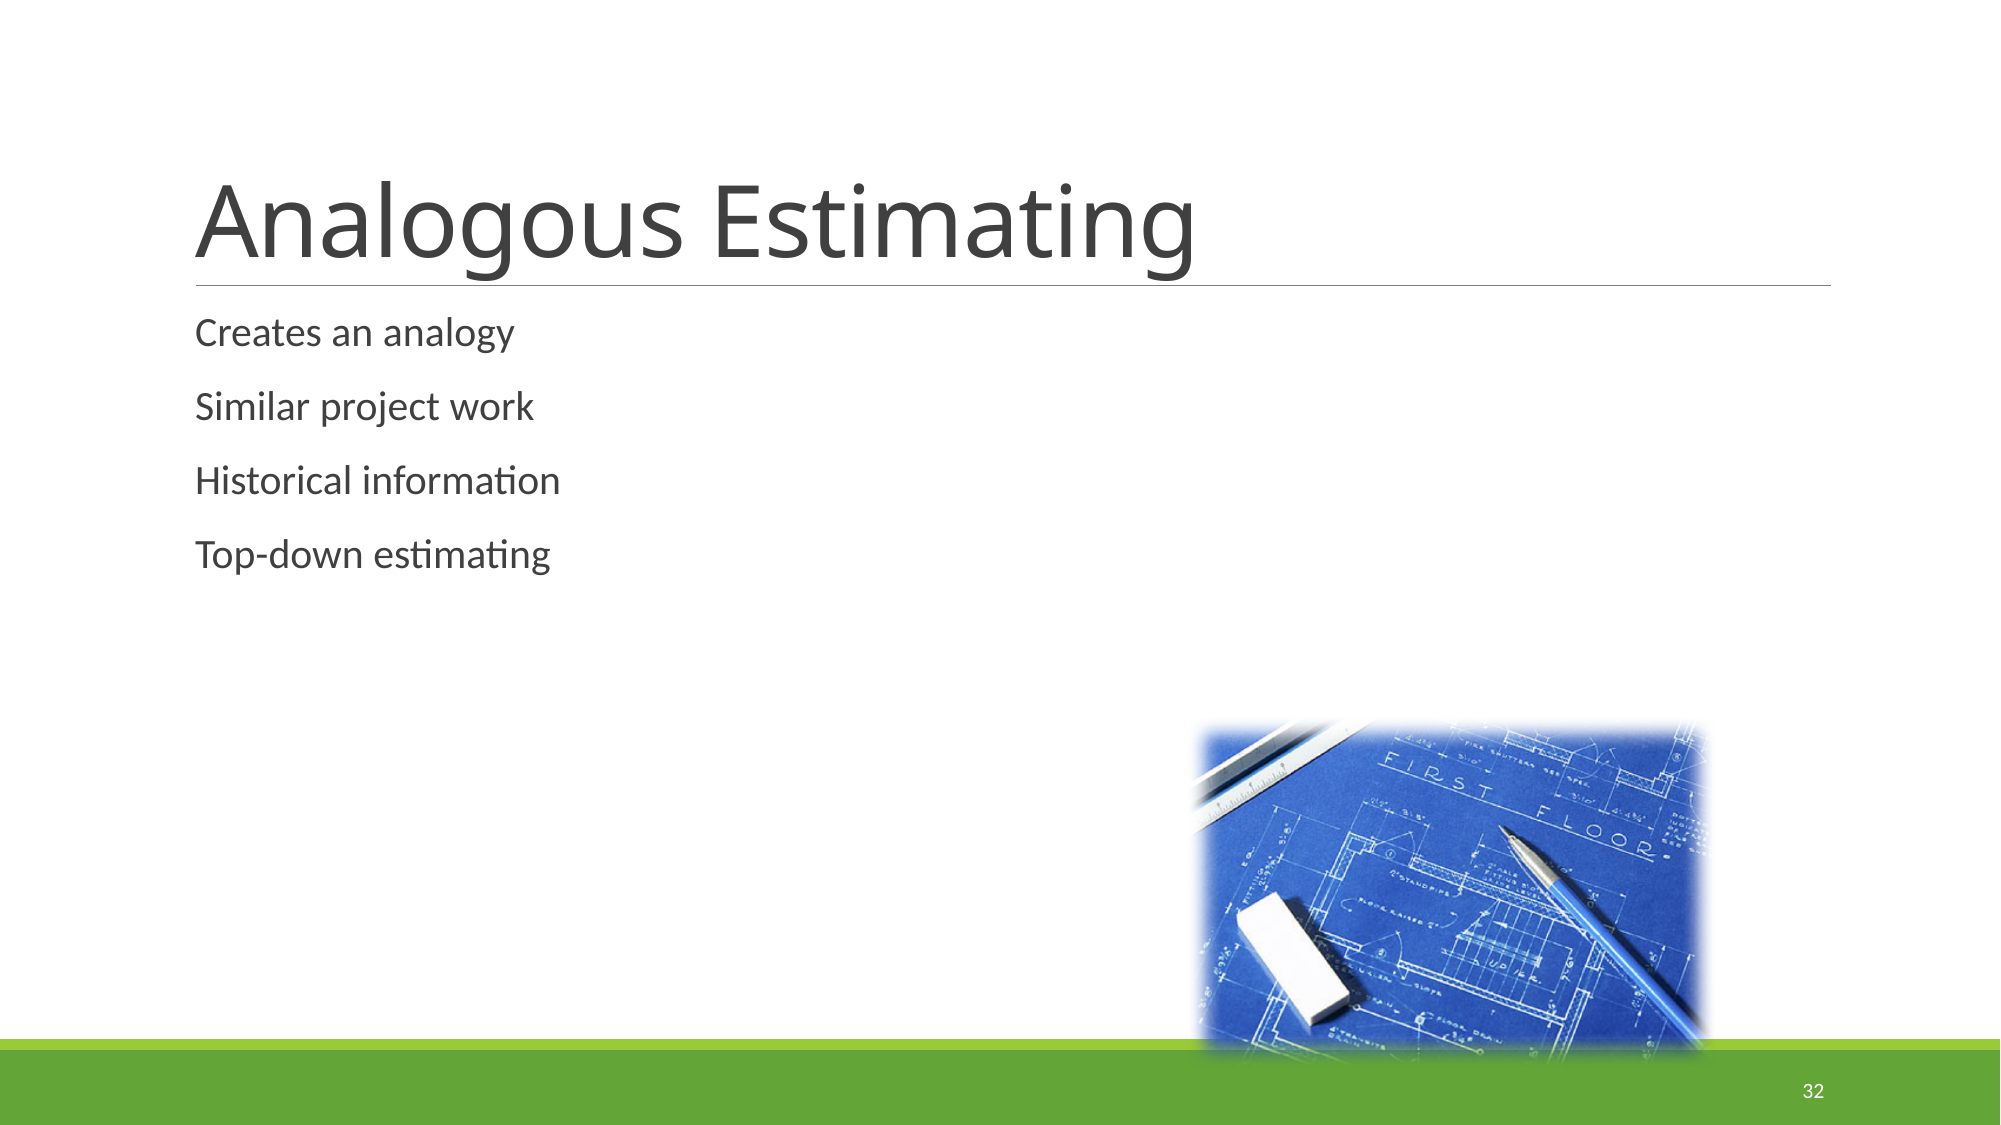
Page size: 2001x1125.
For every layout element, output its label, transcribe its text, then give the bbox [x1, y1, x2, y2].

picture [1186, 715, 1717, 1068]
slide_number 32 [1624, 1059, 1840, 1120]
list Creates an analogy Similar project work Historical information Top-down estimating [180, 302, 1830, 963]
title Analogous Estimating [180, 47, 1830, 285]
